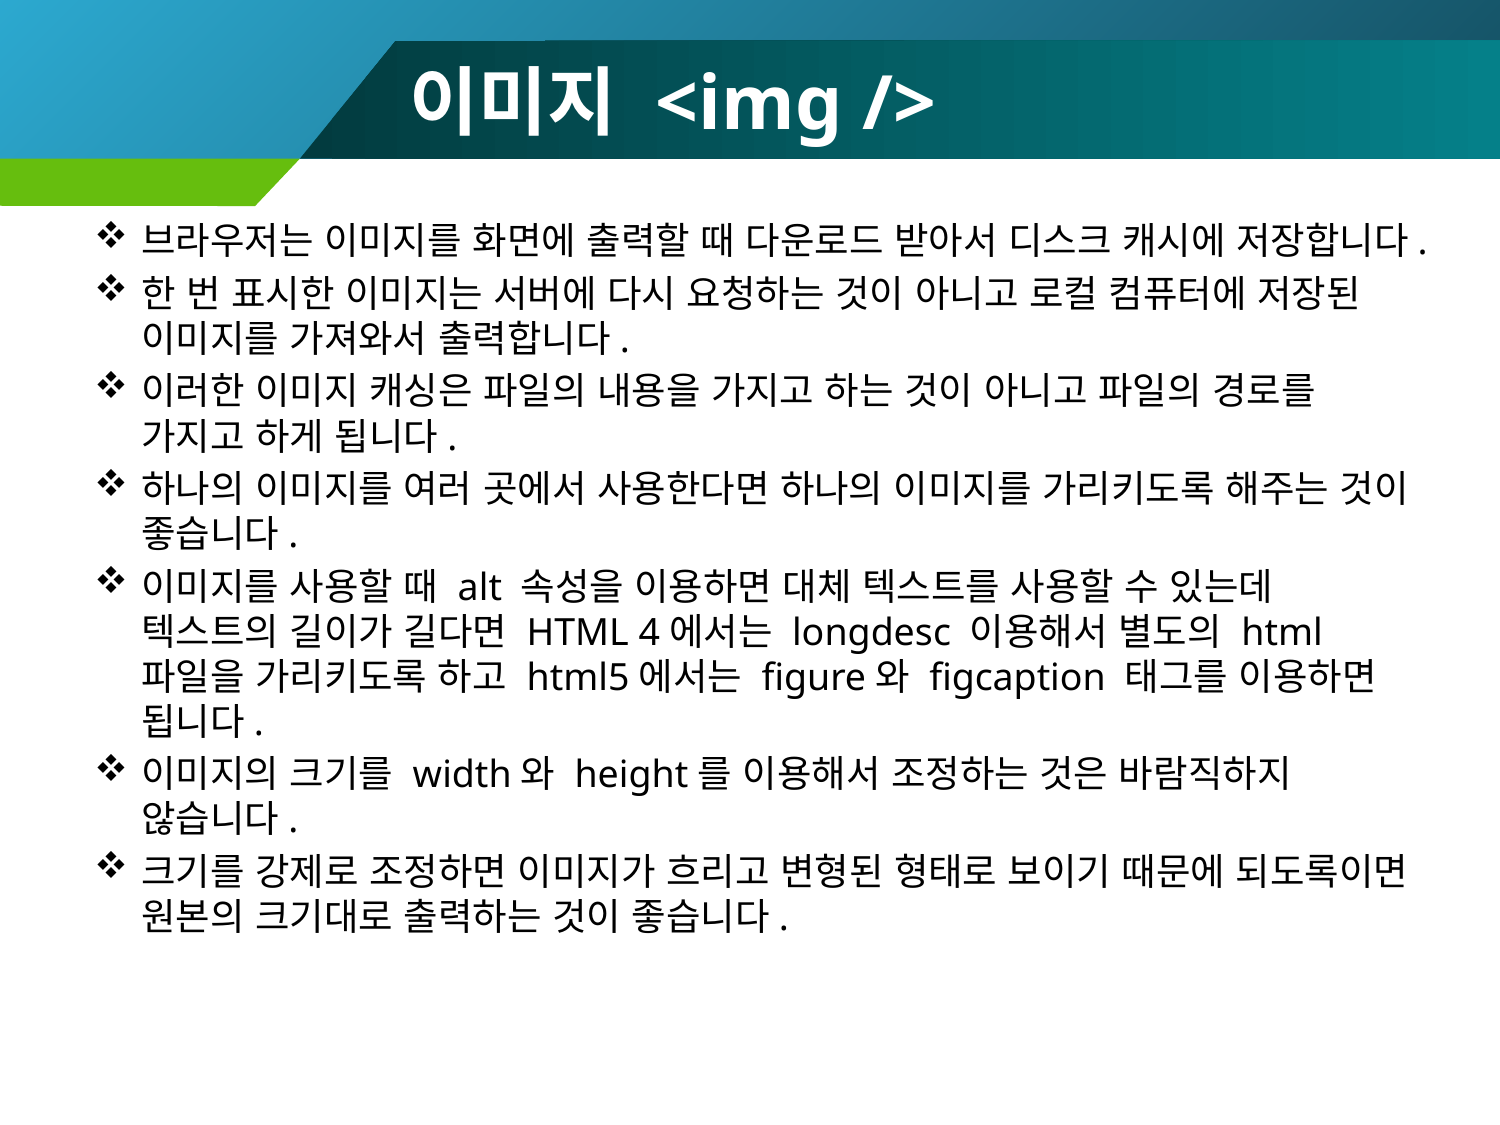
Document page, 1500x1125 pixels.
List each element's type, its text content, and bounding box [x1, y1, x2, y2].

text_box 브라우저는 이미지를 화면에 출력할 때 다운로드 받아서 디스크 캐시에 저장합니다. 한 번 표시한 이미지는 서버에 다시 요청하는 것이 아니고 로컬 컴퓨터에 저장된 이미지를 가져와서 출력합니다. 이러한 이미지 캐싱은 파일의 내용을 가지고 하는 것이 아니고 파일의 경로를 가지고 하게 됩니다. 하나의 이미지를 여러 곳에서 사용한다면 하나의 이미지를 가리키도록 해주는 것이 좋습니다. 이미지를 사용할 때 alt 속성을 이용하면 대체 텍스트를 사용할 수 있는데 텍스트의 길이가 길다면 HTML 4에서는 longdesc 이용해서 별도의 html 파일을 가리키도록 하고 html5에서는 figure와 figcaption 태그를 이용하면 됩니다. 이미지의 크기를 width와 height를 이용해서 조정하는 것은 바람직하지 않습니다. 크기를 강제로 조정하면 이미지가 흐리고 변형된 형태로 보이기 때문에 되도록이면 원본의 크기대로 출력하는 것이 좋습니다. [79, 210, 1430, 1012]
title 이미지 <img /> [394, 36, 1433, 163]
